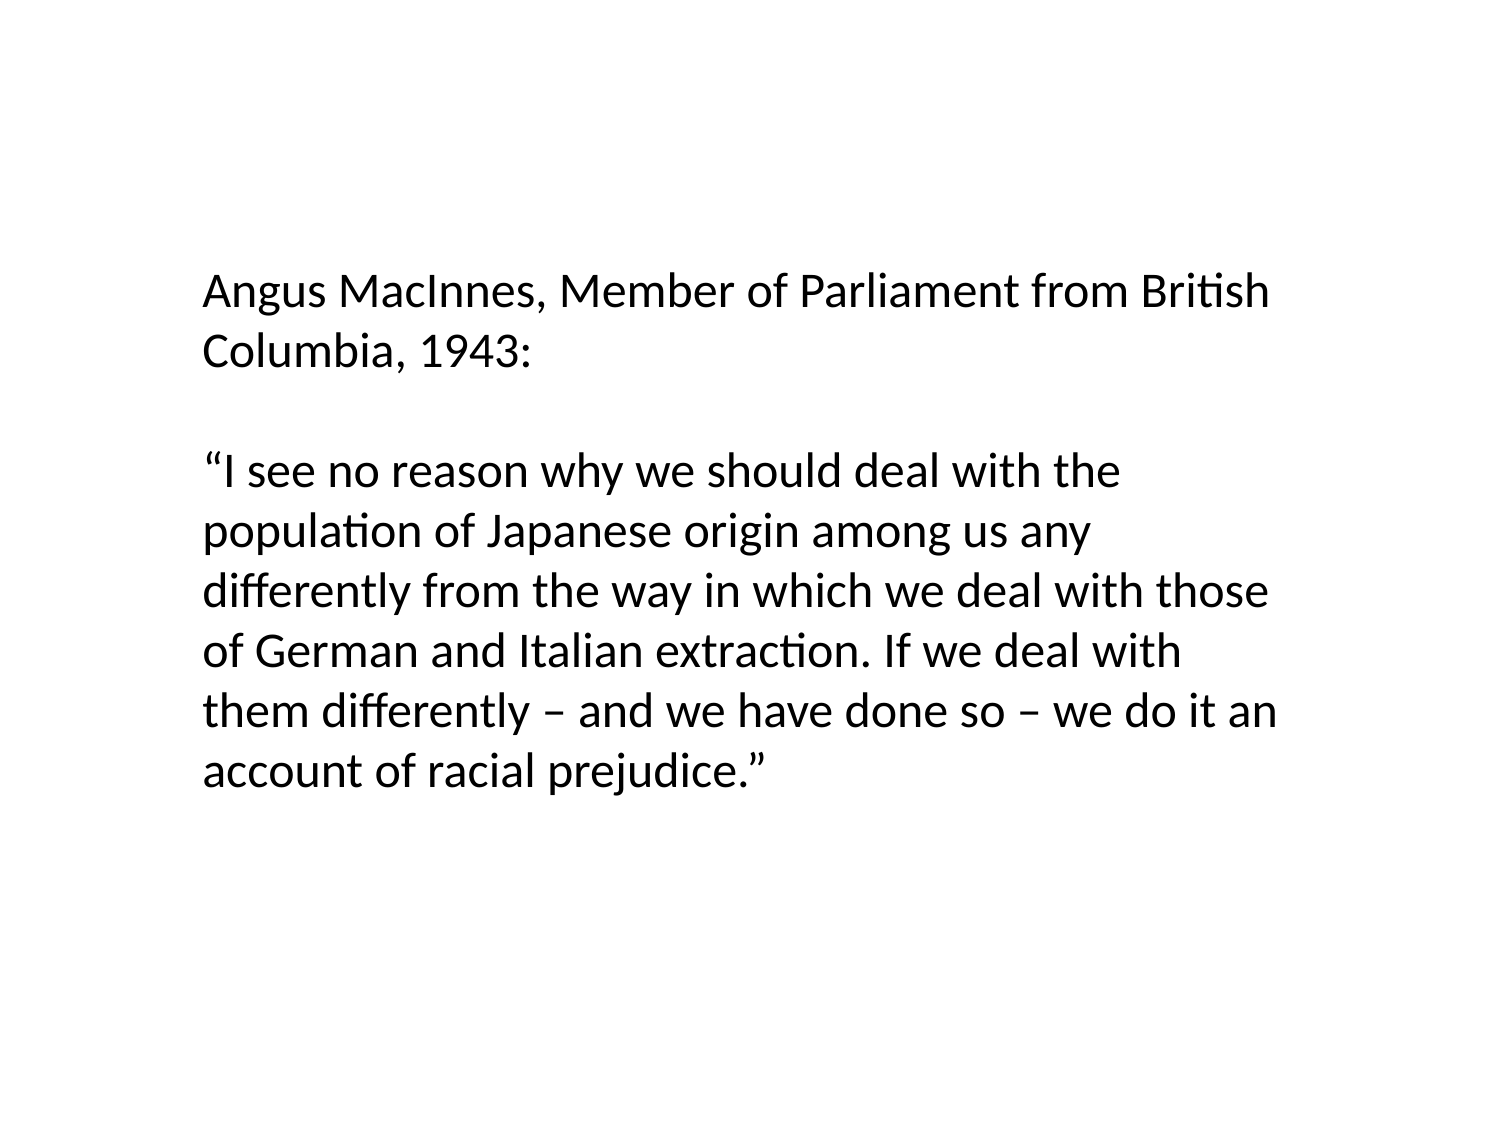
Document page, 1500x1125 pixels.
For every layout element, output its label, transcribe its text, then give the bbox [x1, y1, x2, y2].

text_box Angus MacInnes, Member of Parliament from British Columbia, 1943: “I see no reason why we should deal with the population of Japanese origin among us any differently from the way in which we deal with those of German and Italian extraction. If we deal with them differently – and we have done so – we do it an account of racial prejudice.” [187, 249, 1300, 805]
